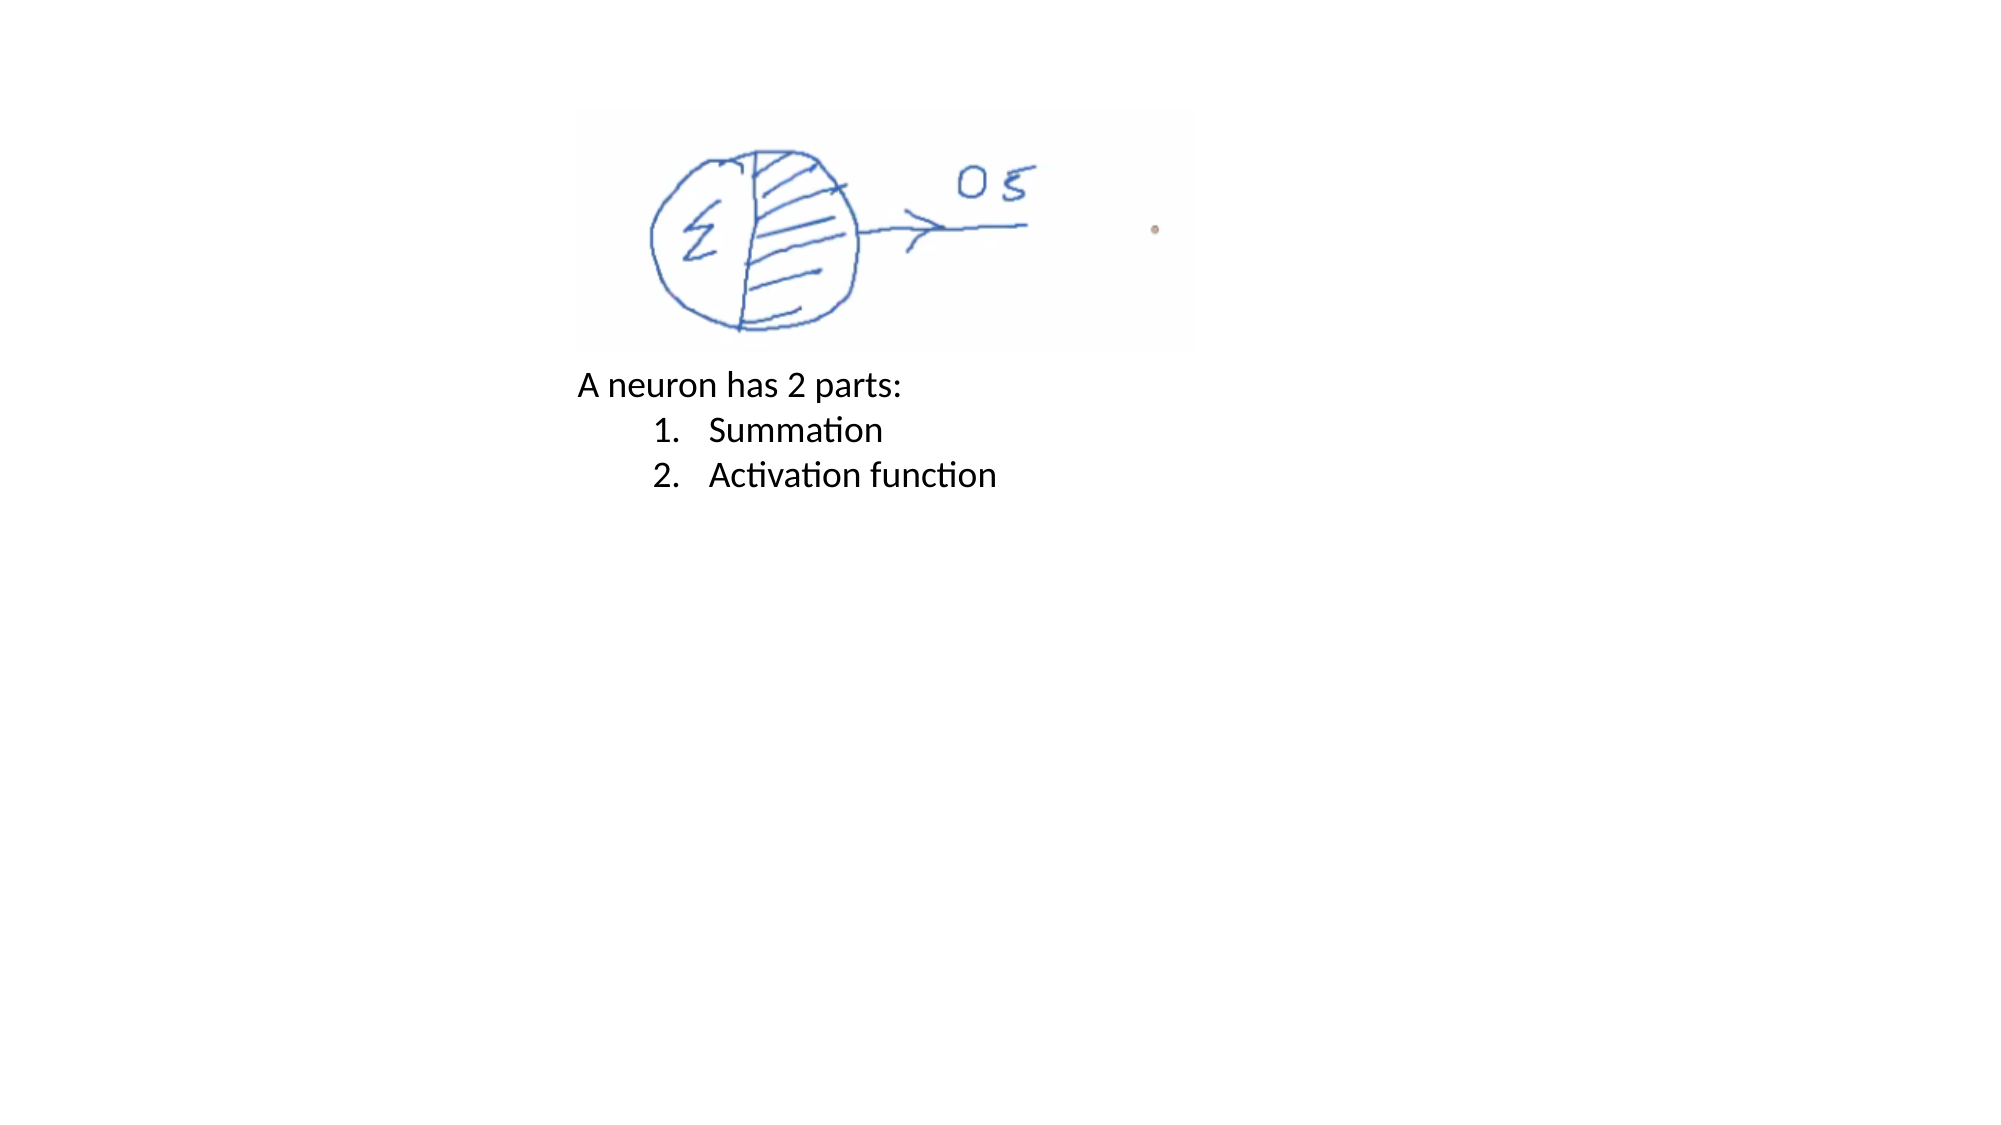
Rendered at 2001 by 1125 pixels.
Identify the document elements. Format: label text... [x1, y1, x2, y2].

text_box A neuron has 2 parts: Summation Activation function [562, 352, 1022, 548]
picture [575, 108, 1195, 353]
